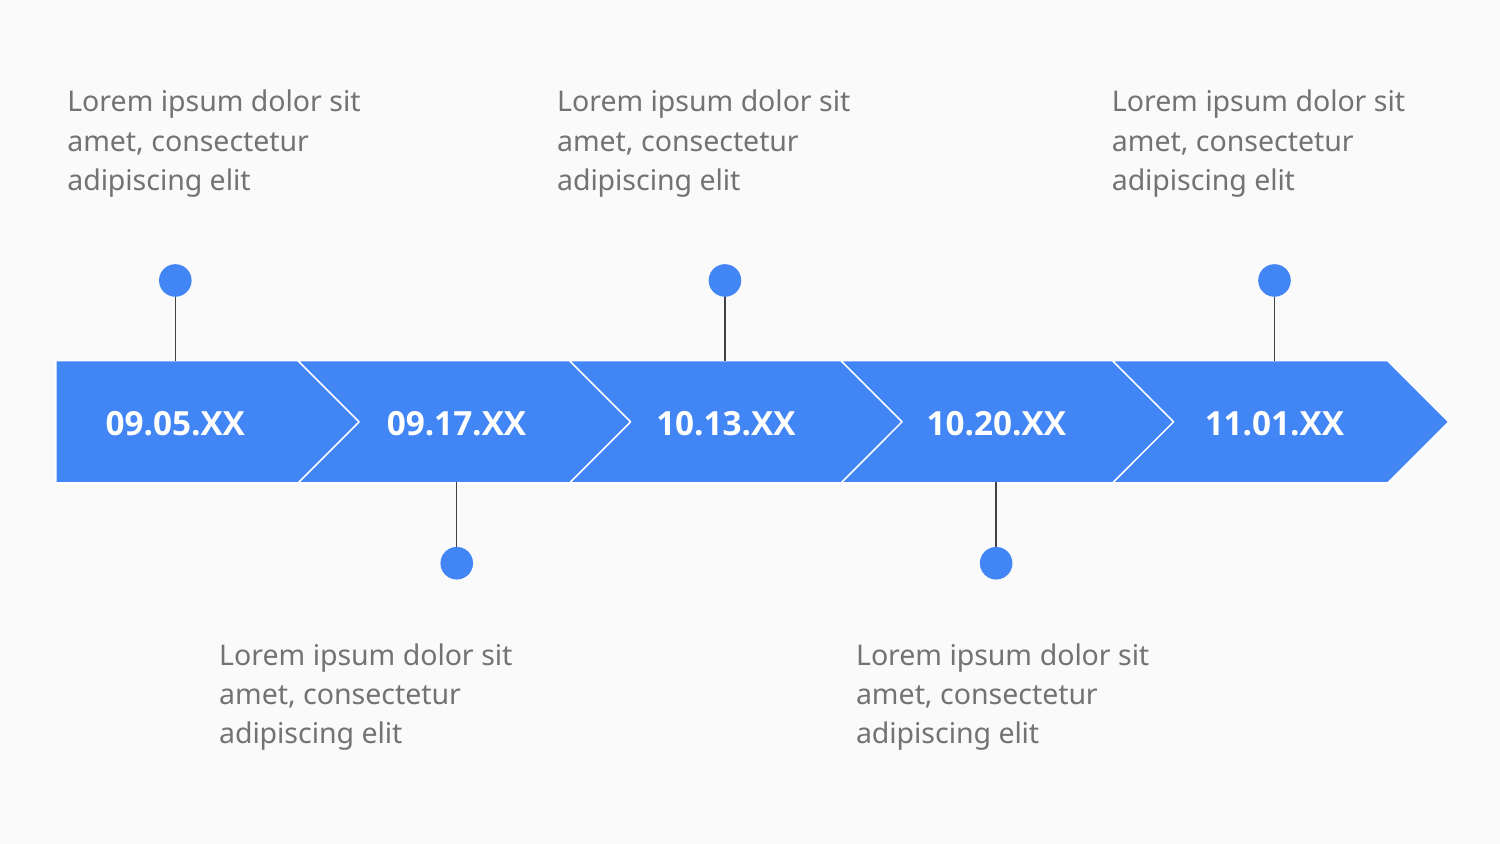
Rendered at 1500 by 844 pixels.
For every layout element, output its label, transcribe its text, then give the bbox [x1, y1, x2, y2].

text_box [708, 263, 742, 362]
list 09.17.XX [348, 383, 565, 461]
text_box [979, 481, 1013, 580]
text_box [55, 360, 348, 484]
text_box [840, 360, 1166, 484]
list Lorem ipsum dolor sit amet, consectetur adipiscing elit [204, 616, 572, 766]
text_box [1112, 360, 1449, 484]
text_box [1257, 263, 1292, 362]
list 11.01.XX [1166, 383, 1383, 461]
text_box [440, 481, 474, 580]
list 09.05.XX [55, 383, 295, 461]
list Lorem ipsum dolor sit amet, consectetur adipiscing elit [841, 616, 1209, 766]
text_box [158, 263, 192, 362]
text_box [569, 360, 888, 484]
list 10.13.XX [618, 383, 834, 461]
list Lorem ipsum dolor sit amet, consectetur adipiscing elit [1096, 63, 1465, 212]
list Lorem ipsum dolor sit amet, consectetur adipiscing elit [542, 63, 910, 212]
text_box [297, 360, 618, 484]
list Lorem ipsum dolor sit amet, consectetur adipiscing elit [52, 63, 421, 212]
list 10.20.XX [888, 383, 1105, 461]
